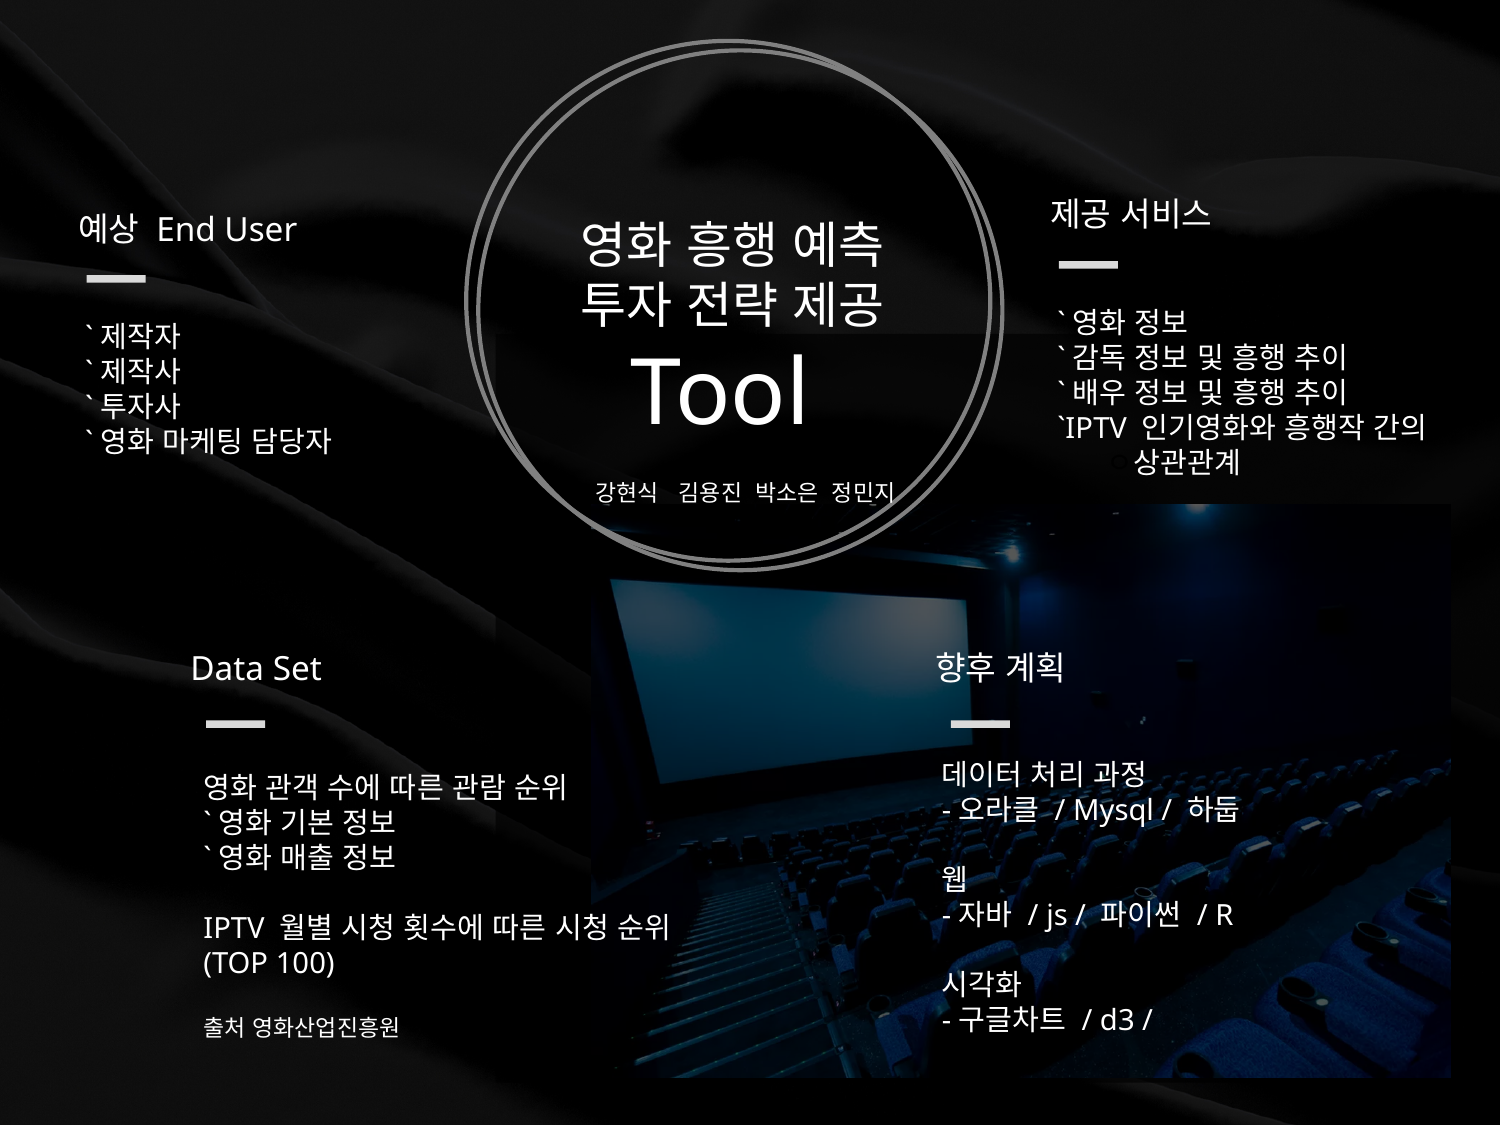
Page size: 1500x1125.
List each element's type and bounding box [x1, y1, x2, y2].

text_box [63, 200, 409, 468]
text_box [920, 639, 1389, 1048]
text_box [1035, 185, 1469, 489]
text_box [414, 40, 1050, 571]
text_box [175, 639, 692, 1055]
picture [0, 0, 1500, 1125]
